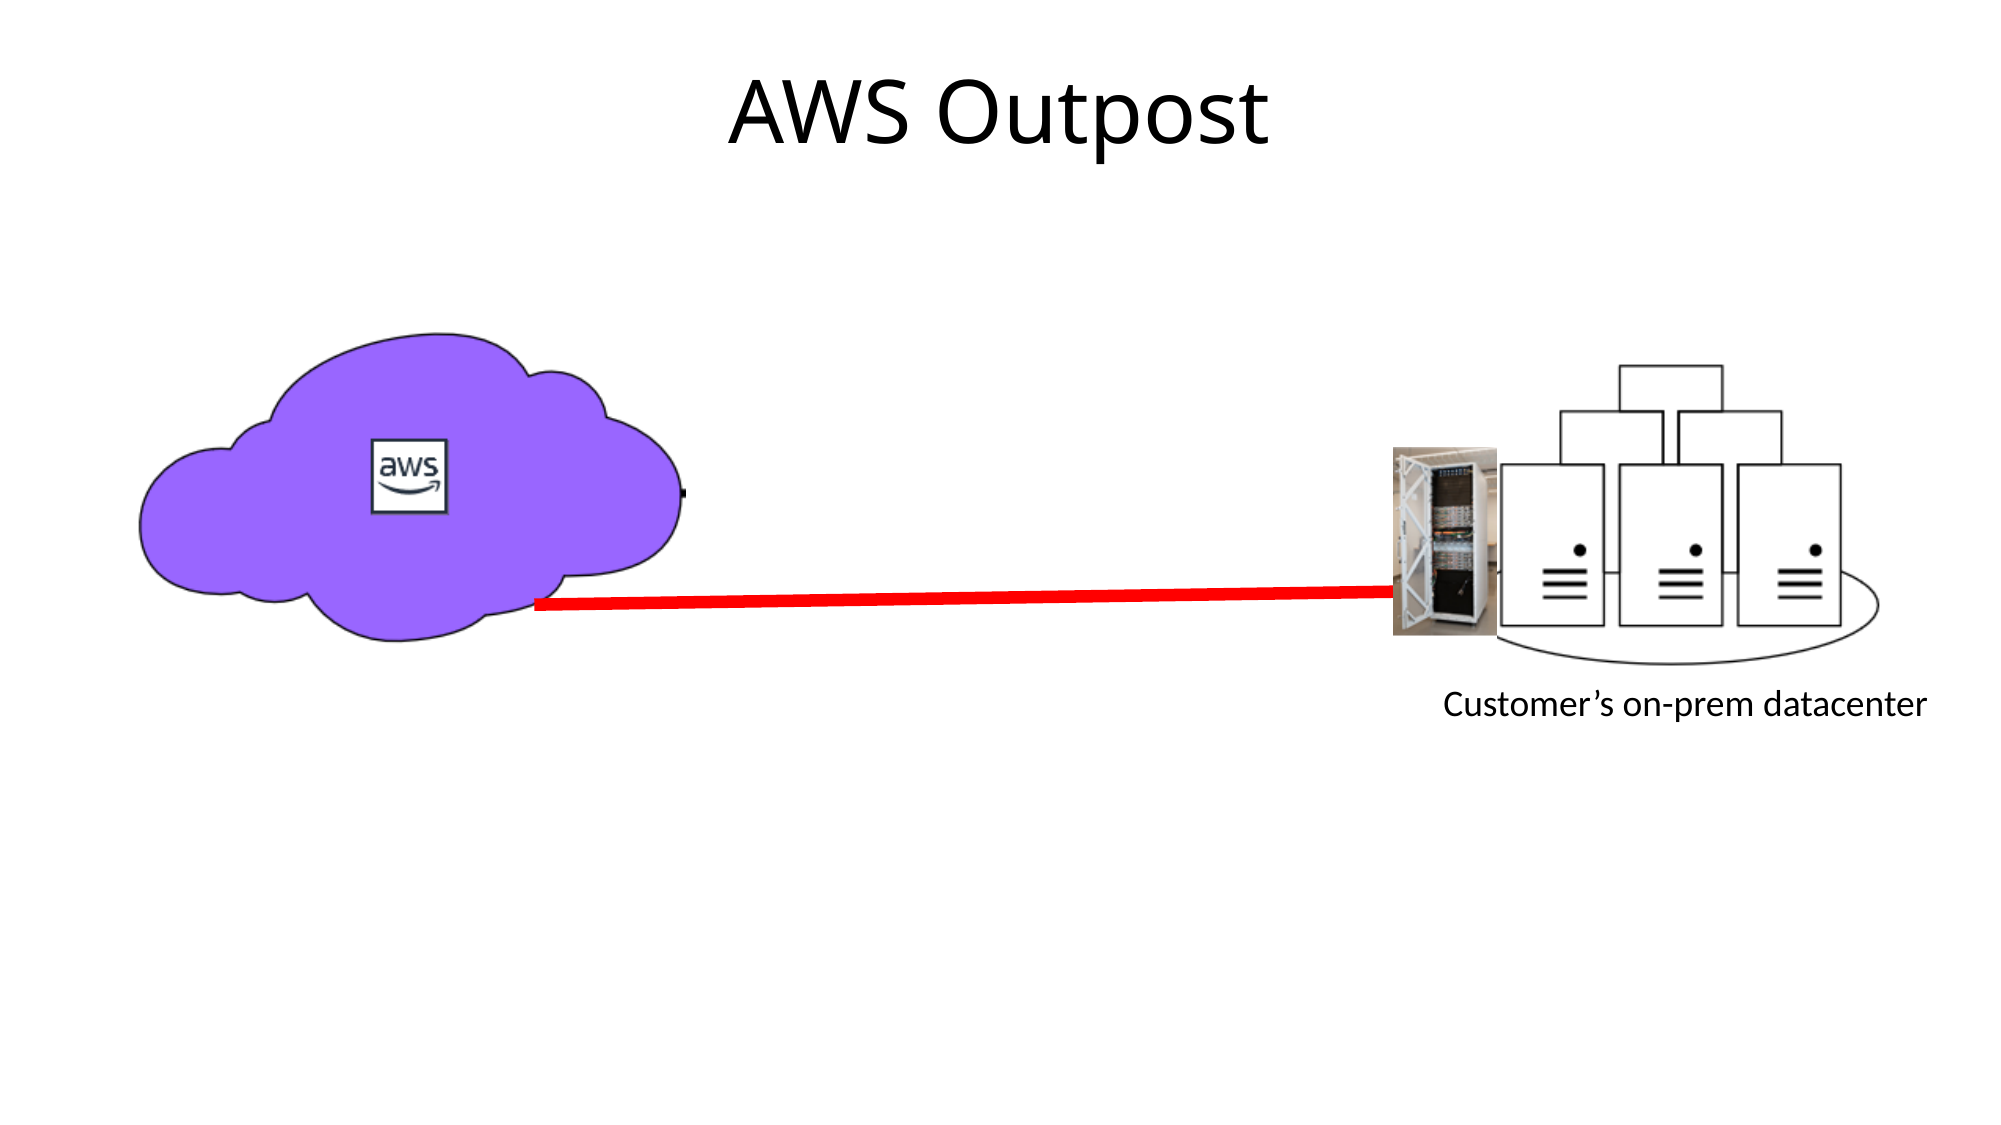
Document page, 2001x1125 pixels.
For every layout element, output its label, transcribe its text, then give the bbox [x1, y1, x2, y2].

picture [1393, 447, 1497, 639]
picture [114, 331, 686, 650]
title AWS Outpost [137, 59, 1863, 171]
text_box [534, 590, 1393, 605]
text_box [1425, 343, 1947, 733]
